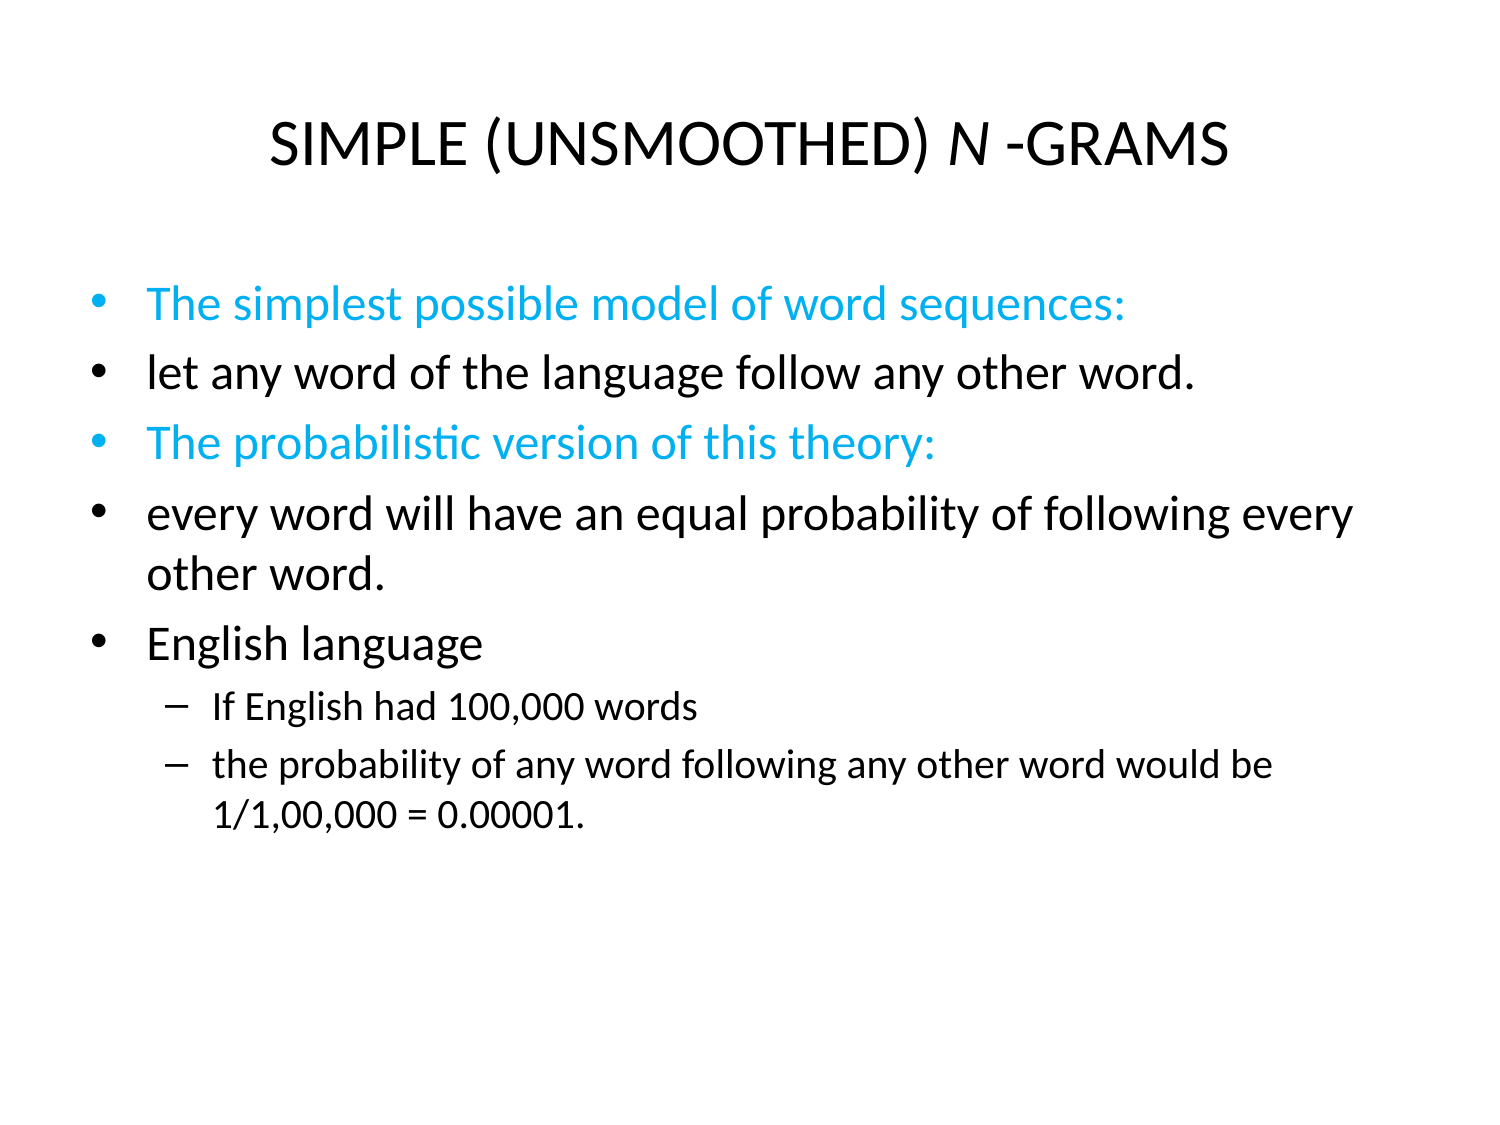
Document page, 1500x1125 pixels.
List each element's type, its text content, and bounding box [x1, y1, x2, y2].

list The simplest possible model of word sequences: let any word of the language follow any other word. The probabilistic version of this theory: every word will have an equal probability of following every other word. English language If English had 100,000 words the probability of any word following any other word would be 1/1,00,000 = 0.00001. [75, 262, 1425, 1005]
title SIMPLE (UNSMOOTHED) N -GRAMS [75, 45, 1425, 233]
